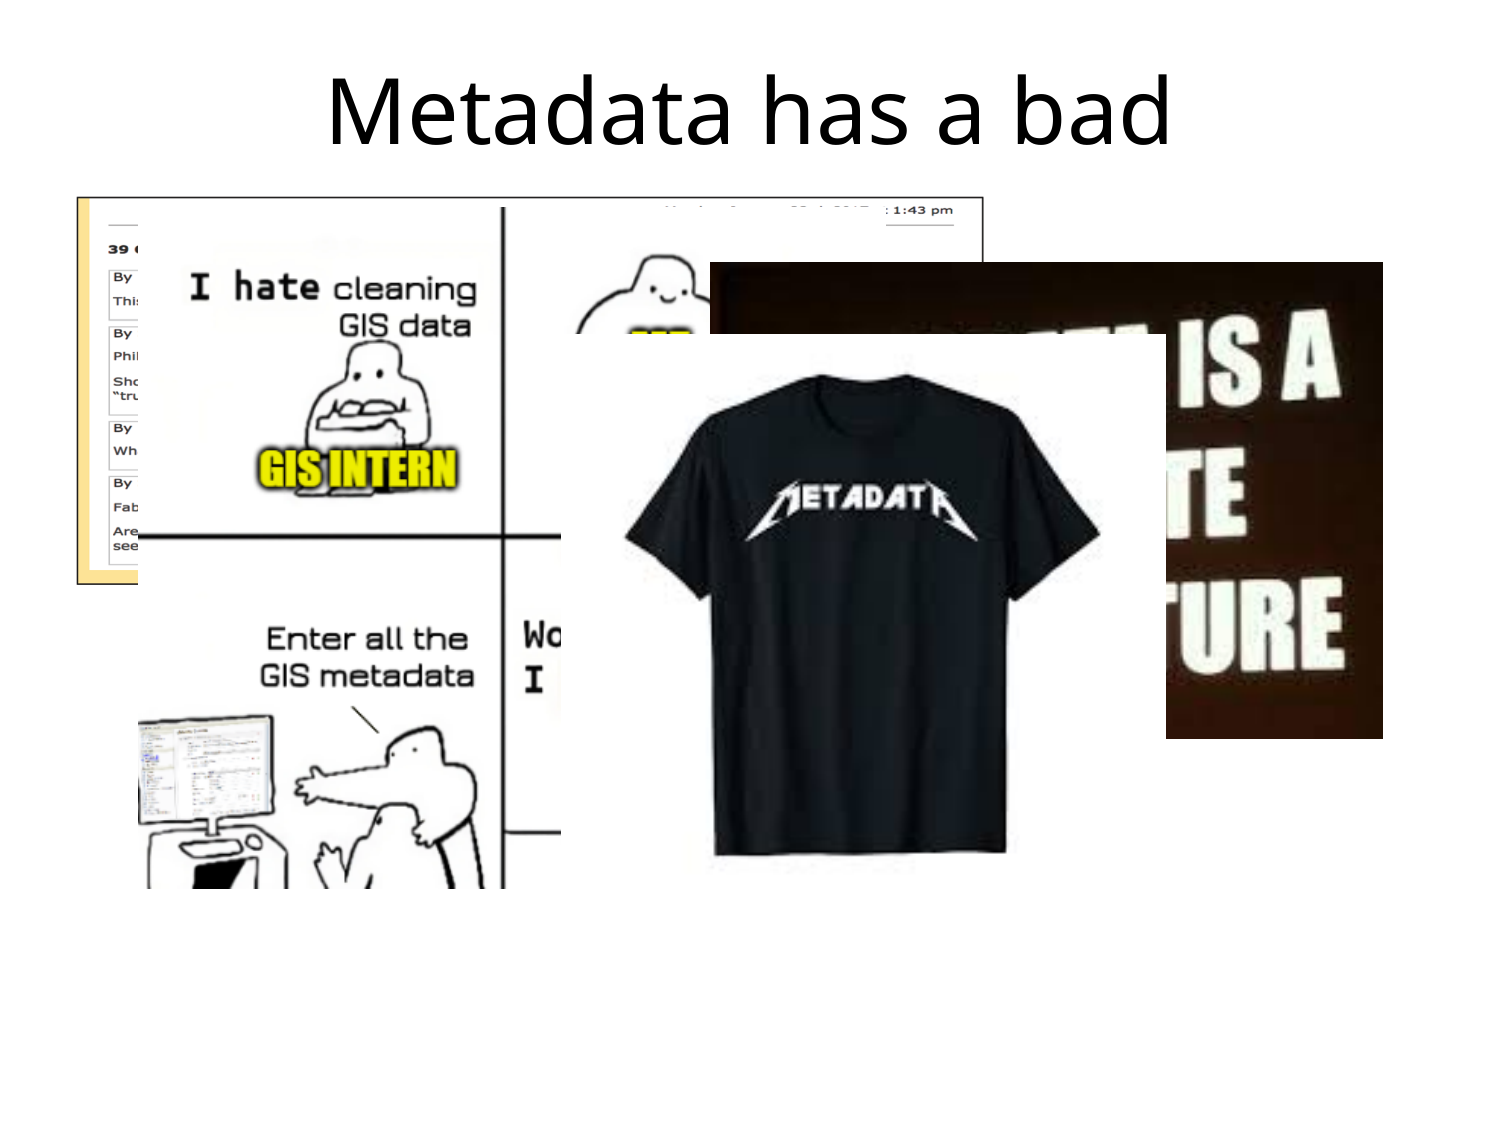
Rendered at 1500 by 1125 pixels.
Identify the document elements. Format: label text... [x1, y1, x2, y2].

picture [49, 185, 1384, 898]
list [137, 207, 886, 889]
title Metadata has a bad reputation [75, 45, 1425, 233]
